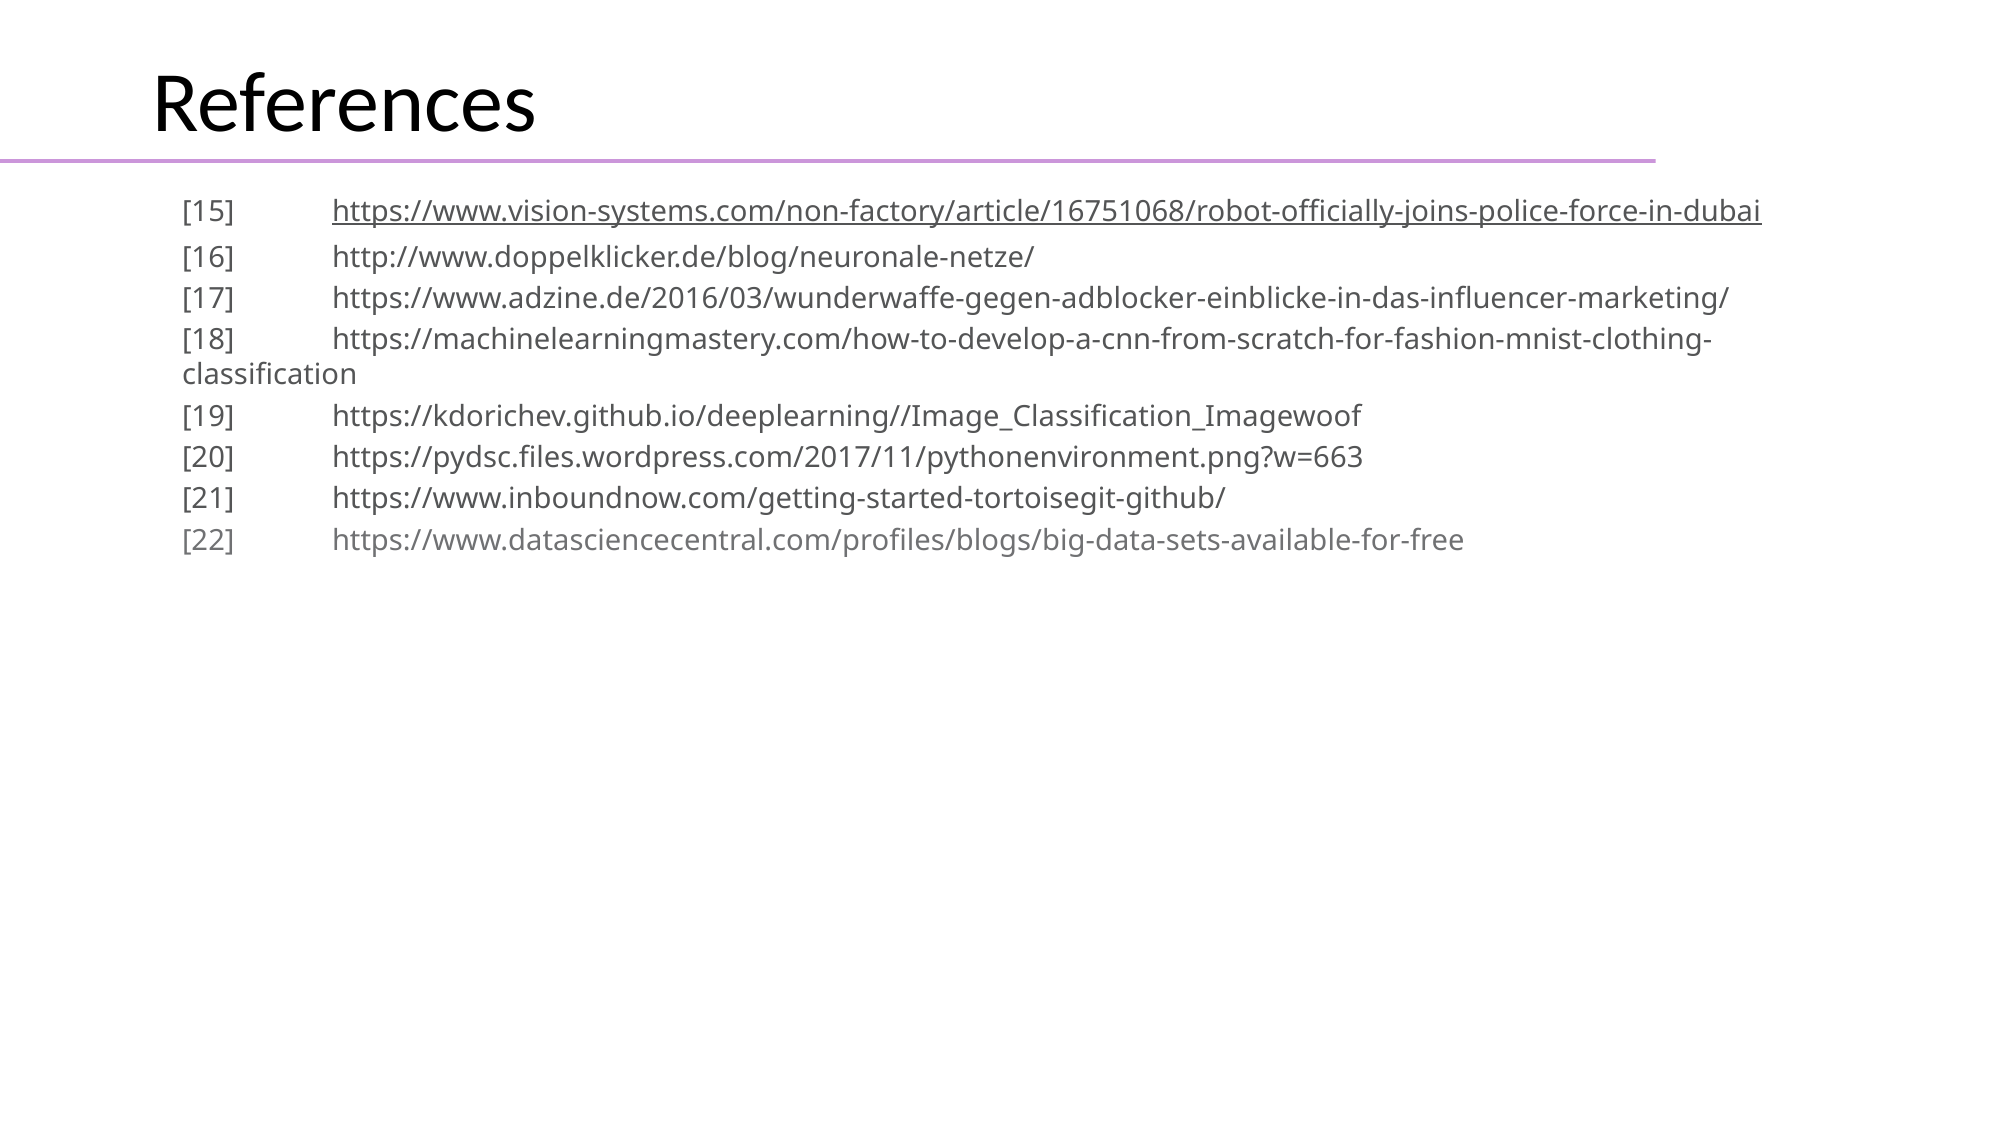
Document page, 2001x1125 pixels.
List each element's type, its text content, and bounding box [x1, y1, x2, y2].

title References [137, 49, 1863, 158]
list [15] https://www.vision-systems.com/non-factory/article/16751068/robot-officially-joins-police-force-in-dubai [16] http://www.doppelklicker.de/blog/neuronale-netze/ [17] https://www.adzine.de/2016/03/wunderwaffe-gegen-adblocker-einblicke-in-das-influencer-marketing/ [18] https://machinelearningmastery.com/how-to-develop-a-cnn-from-scratch-for-fashion-mnist-clothing-classification [19] https://kdorichev.github.io/deeplearning//Image_Classification_Imagewoof [20] https://pydsc.files.wordpress.com/2017/11/pythonenvironment.png?w=663 [21] https://www.inboundnow.com/getting-started-tortoisegit-github/ [22] https://www.datasciencecentral.com/profiles/blogs/big-data-sets-available-for-free [137, 184, 1863, 1014]
